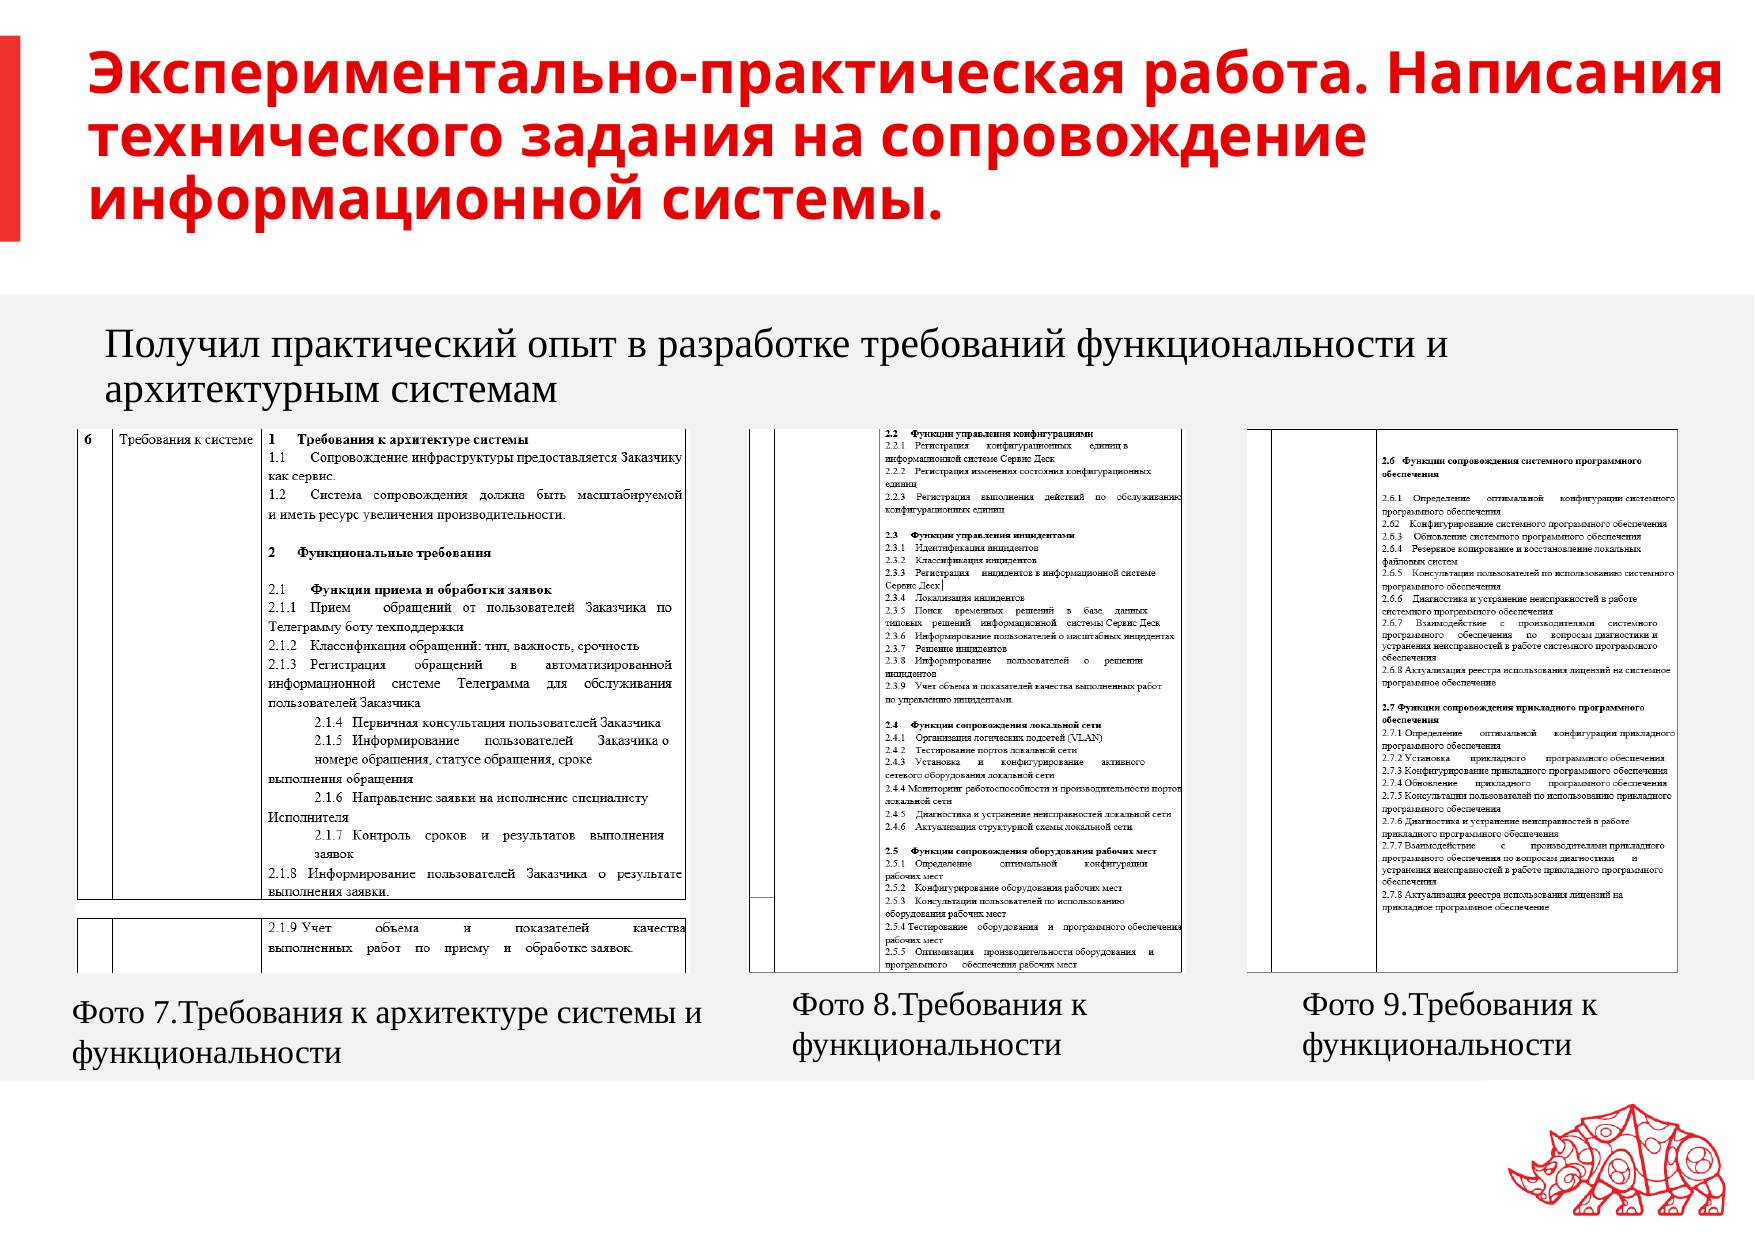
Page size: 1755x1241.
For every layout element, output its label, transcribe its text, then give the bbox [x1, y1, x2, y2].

title Экспериментально-практическая работа. Написания технического задания на сопровождение информационной системы. [87, 42, 1755, 234]
picture [1247, 429, 1678, 973]
text_box Фото 8.Требования к функциональности [777, 974, 1203, 1070]
picture [74, 429, 690, 973]
picture [1487, 1080, 1755, 1229]
text_box Фото 9.Требования к функциональности [1287, 974, 1713, 1070]
picture [747, 429, 1186, 973]
list Получил практический опыт в разработке требований функциональности и архитектурным системам [87, 313, 1700, 1090]
text_box Фото 7.Требования к архитектуре системы и функциональности [57, 983, 751, 1078]
